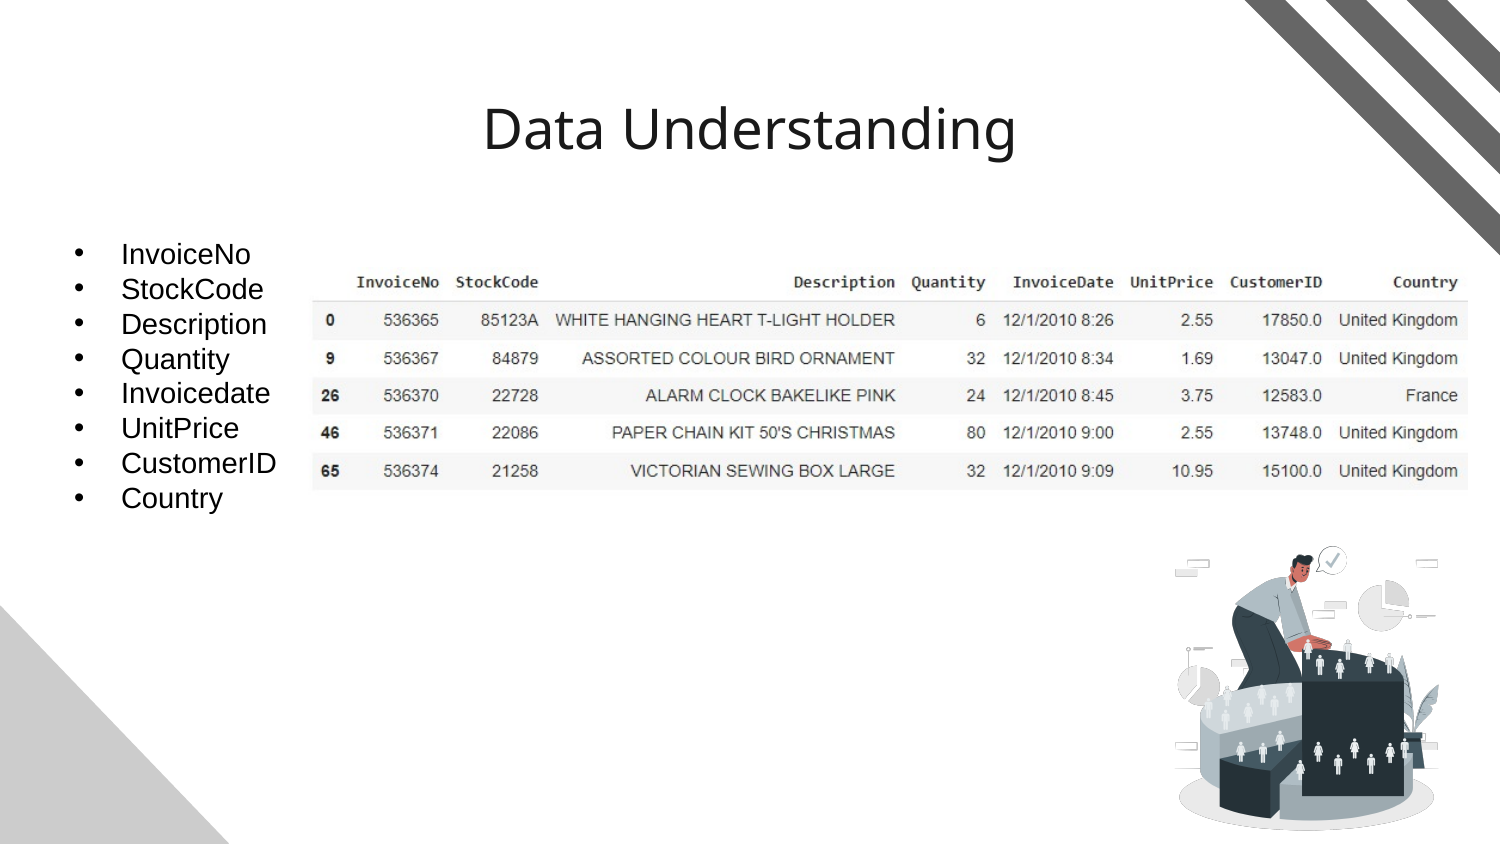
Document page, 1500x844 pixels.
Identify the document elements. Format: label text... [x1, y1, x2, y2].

text_box InvoiceNo StockCode Description Quantity Invoicedate UnitPrice CustomerID Country [59, 227, 536, 523]
title Data Understanding [118, 87, 1382, 167]
picture [302, 265, 1468, 496]
picture [1145, 525, 1468, 844]
